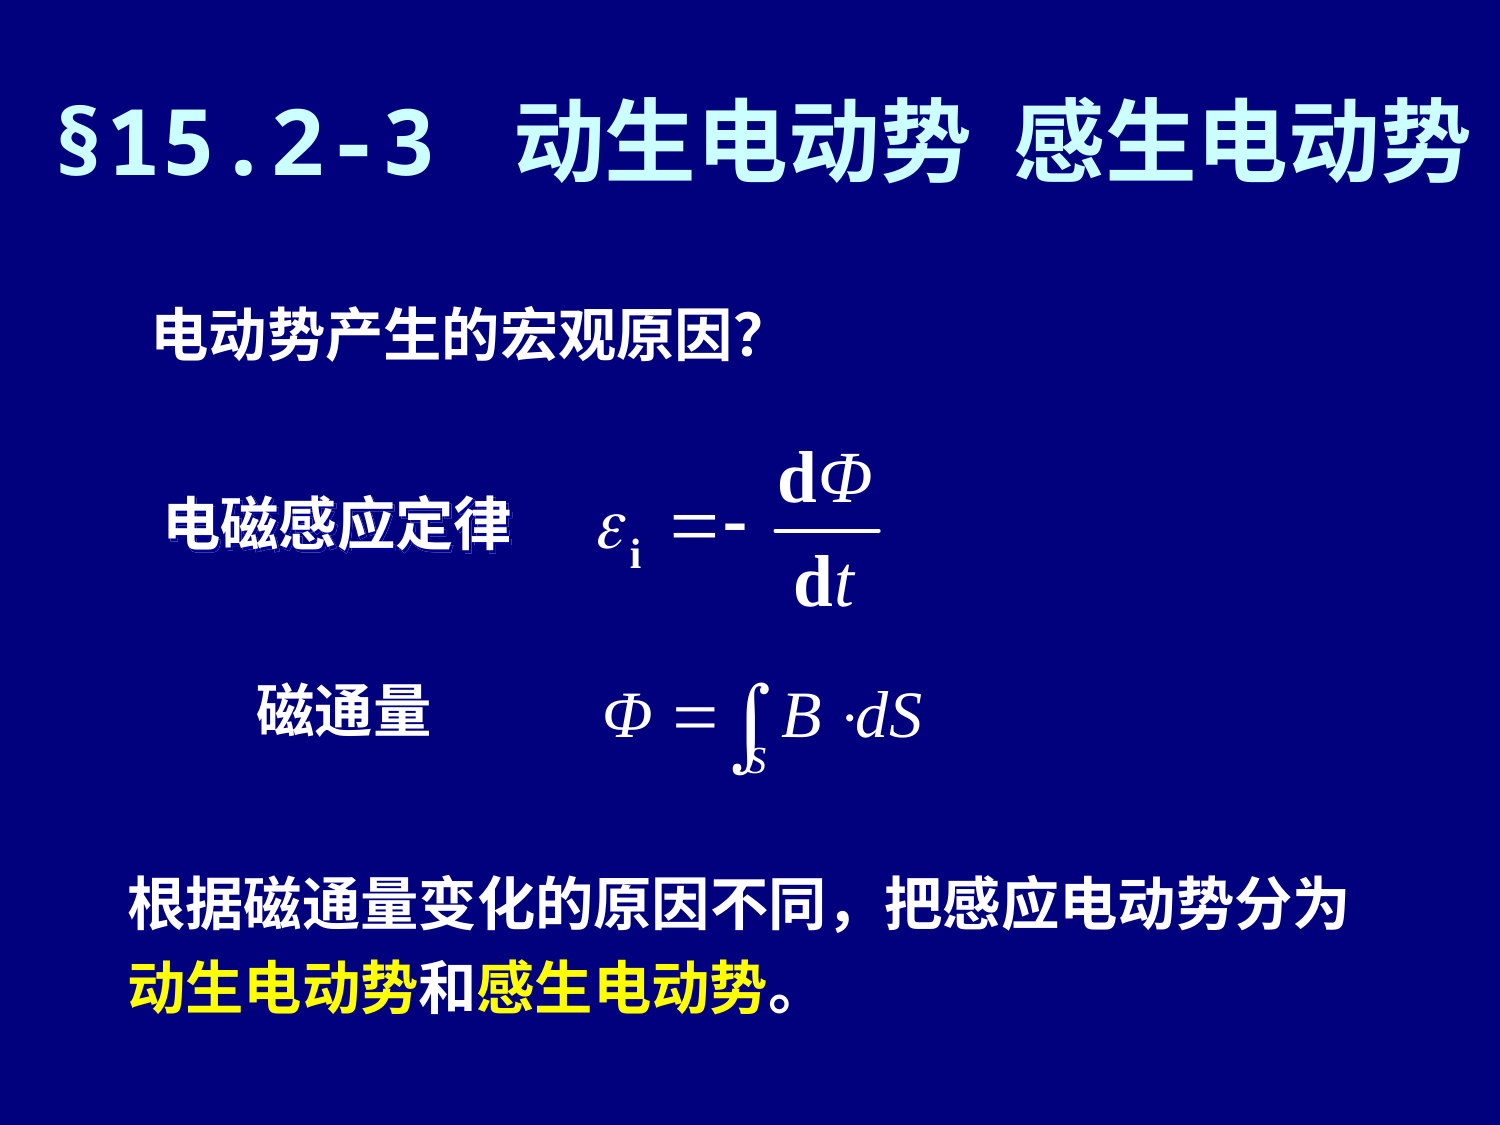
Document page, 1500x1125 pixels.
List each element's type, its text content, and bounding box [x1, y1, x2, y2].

title §15.2-3 动生电动势 感生电动势 [29, 44, 1495, 233]
text_box 根据磁通量变化的原因不同，把感应电动势分为动生电动势和感生电动势。 [112, 846, 1388, 1029]
text_box 电动势产生的宏观原因？ [135, 290, 1294, 376]
text_box 电磁感应定律 [147, 479, 579, 565]
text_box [584, 432, 890, 619]
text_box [612, 291, 763, 325]
text_box 磁通量 [241, 666, 526, 752]
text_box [596, 659, 940, 788]
